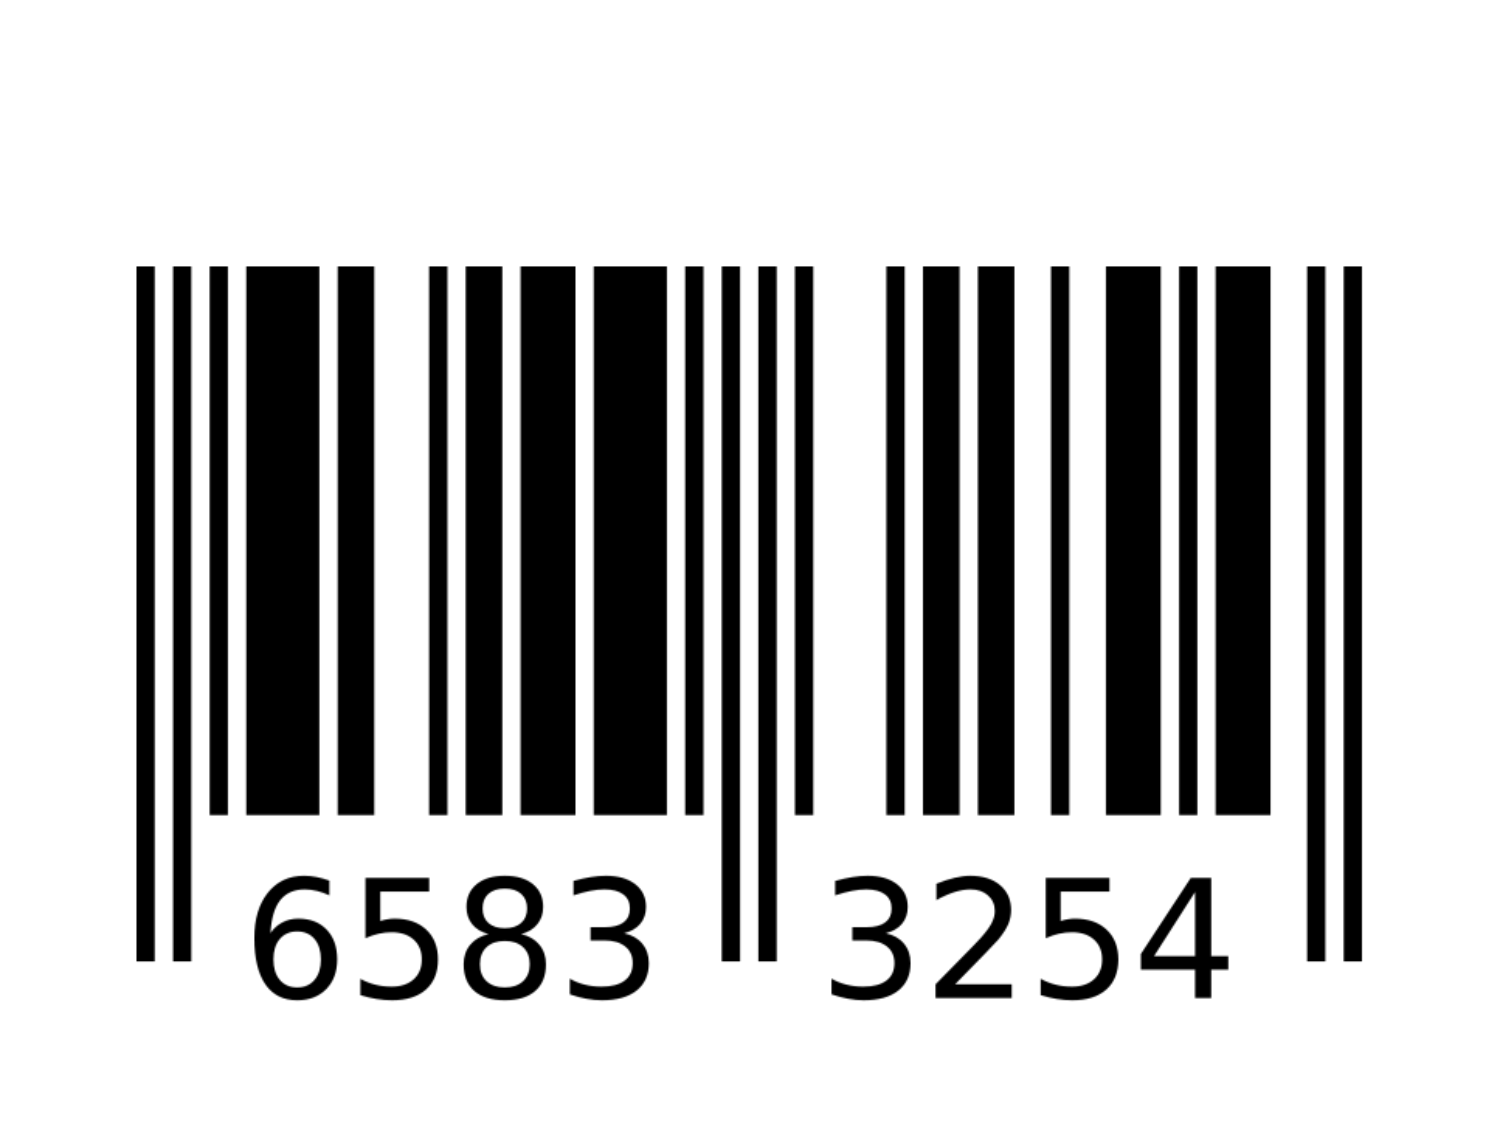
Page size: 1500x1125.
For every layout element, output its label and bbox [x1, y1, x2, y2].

list [129, 262, 1371, 1006]
